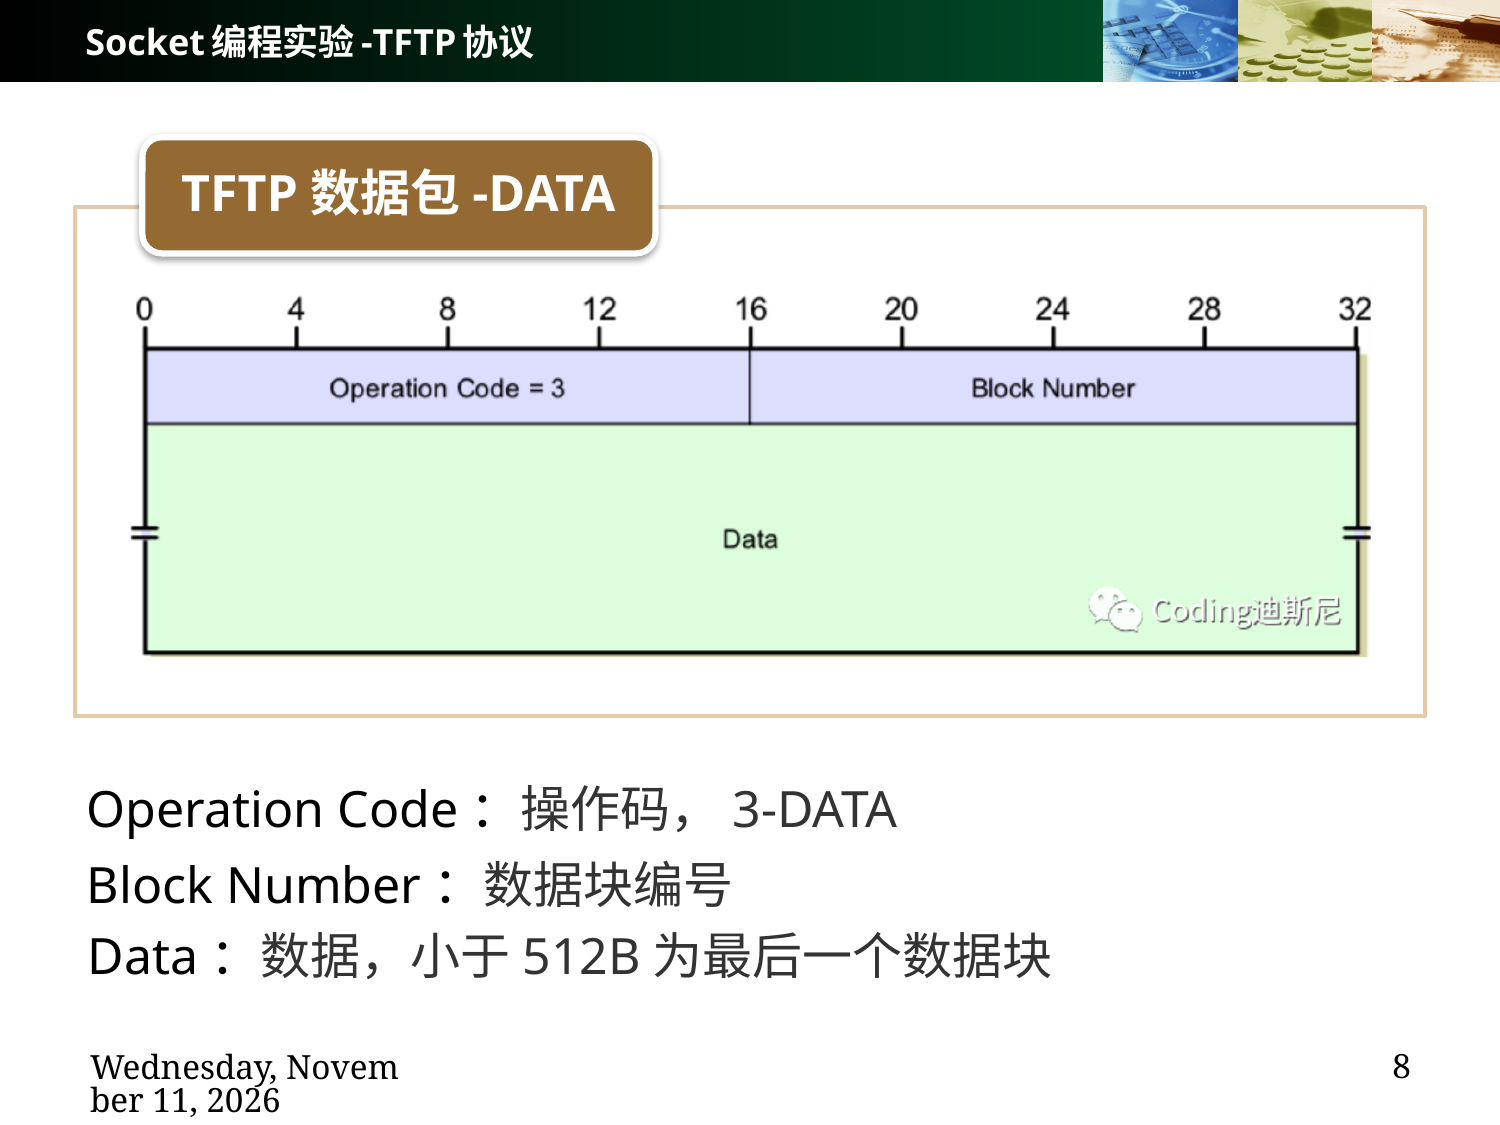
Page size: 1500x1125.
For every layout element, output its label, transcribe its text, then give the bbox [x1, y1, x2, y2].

text_box Operation Code：操作码，3-DATA [71, 770, 1353, 845]
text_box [74, 206, 1436, 717]
picture [123, 282, 1371, 658]
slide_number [74, 1023, 426, 1100]
text_box Data：数据，小于512B为最后一个数据块 [73, 916, 1425, 992]
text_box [142, 136, 656, 254]
footer 8 [950, 1022, 1426, 1099]
picture [1103, 0, 1500, 82]
text_box Block Number：数据块编号 [71, 845, 1353, 921]
title Socket编程实验-TFTP协议 [70, 11, 1090, 71]
